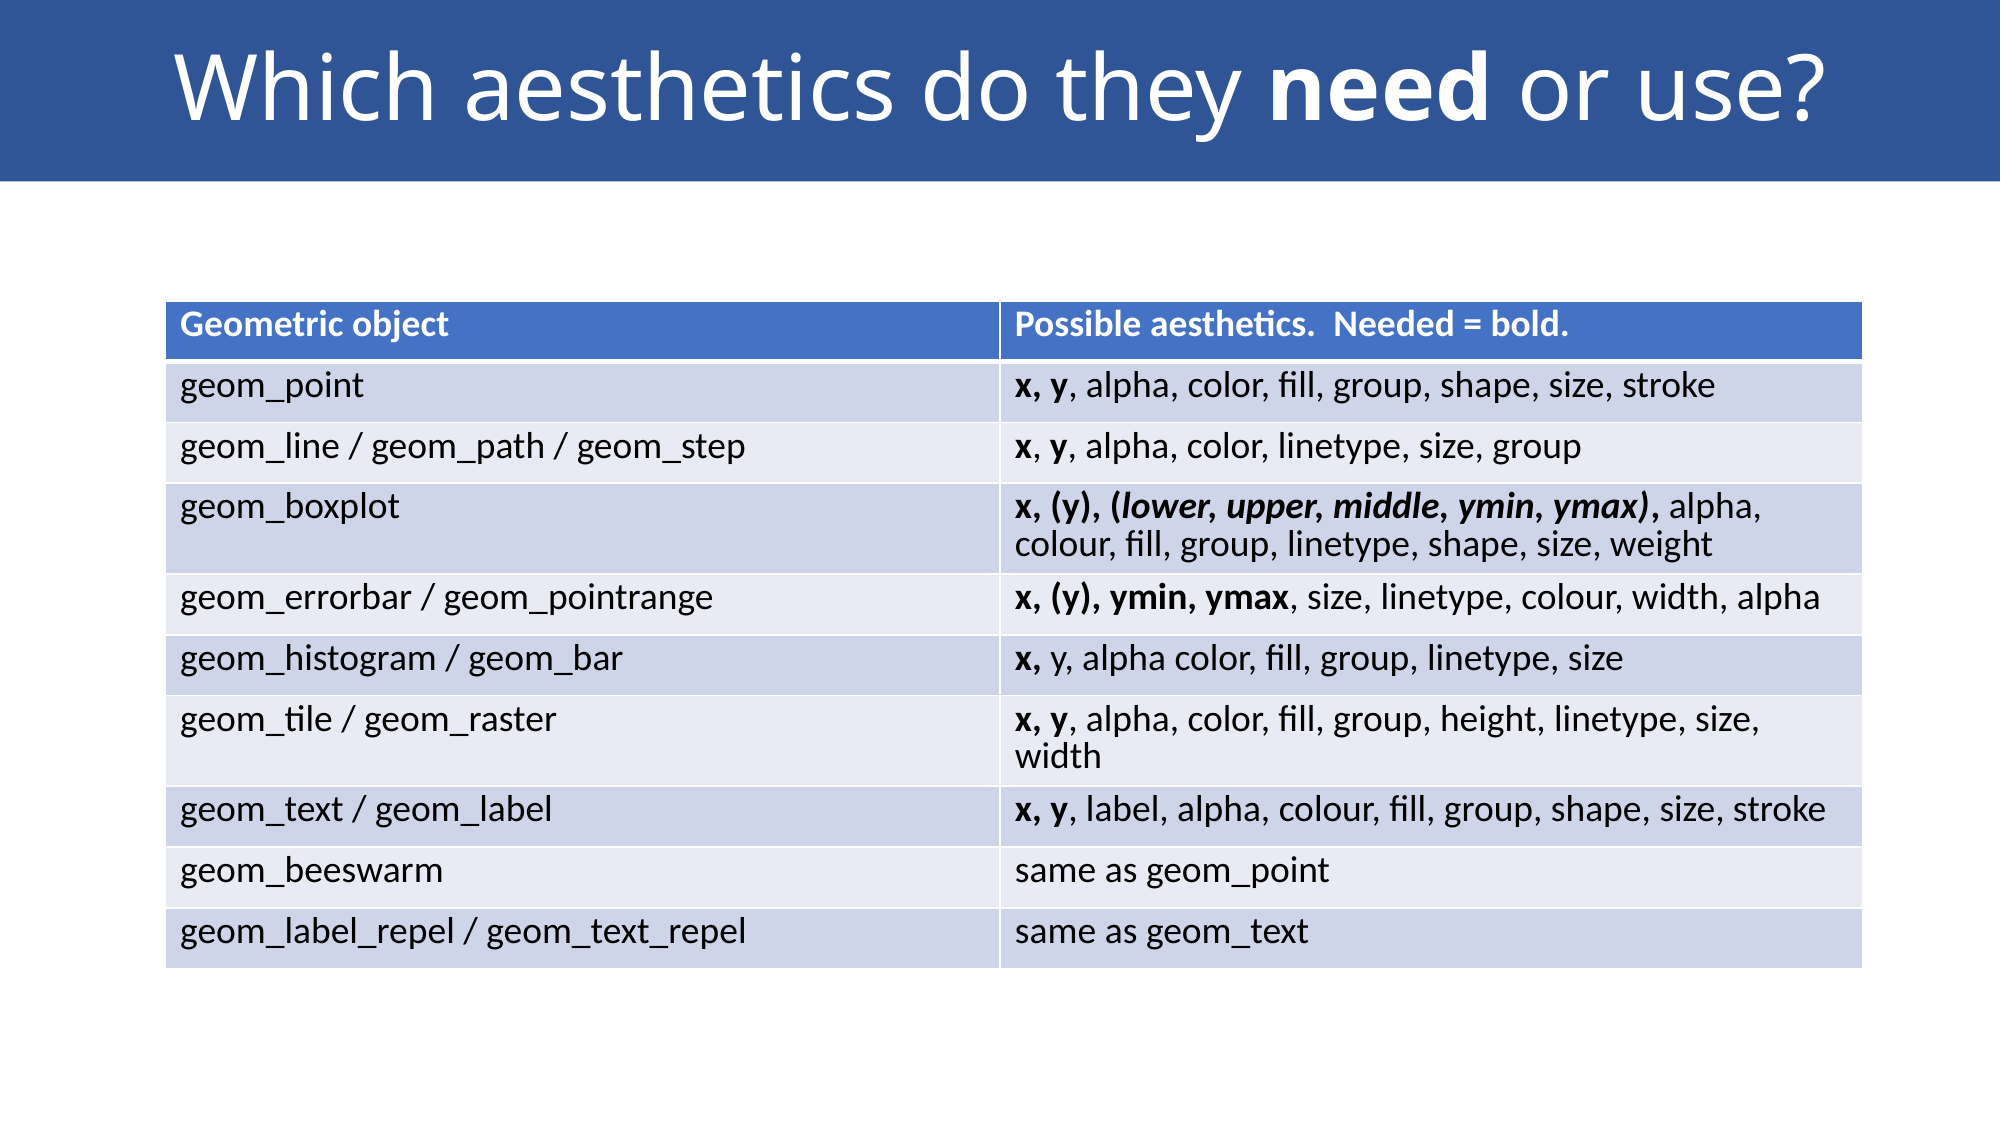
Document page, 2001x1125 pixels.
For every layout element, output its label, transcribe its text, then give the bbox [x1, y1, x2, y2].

table_cell geom_tile / geom_raster [166, 696, 999, 785]
table_cell geom_errorbar / geom_pointrange [166, 575, 999, 634]
table_cell x, y, alpha, color, linetype, size, group [1001, 423, 1862, 482]
table_header Geometric object [166, 302, 999, 359]
table_cell x, y, alpha, color, fill, group, shape, size, stroke [1001, 364, 1862, 422]
table_cell geom_beeswarm [166, 848, 999, 907]
title Which aesthetics do they need or use? [0, 0, 2000, 182]
table_cell geom_label_repel / geom_text_repel [166, 909, 999, 968]
table_cell x, y, alpha color, fill, group, linetype, size [1001, 636, 1862, 695]
table_cell same as geom_point [1001, 848, 1862, 907]
table_cell x, (y), (lower, upper, middle, ymin, ymax), alpha, colour, fill, group, linetype, shape, size, weight [1001, 484, 1862, 573]
table_header Possible aesthetics. Needed = bold. [1001, 302, 1862, 359]
table_cell x, (y), ymin, ymax, size, linetype, colour, width, alpha [1001, 575, 1862, 634]
table_cell geom_histogram / geom_bar [166, 636, 999, 695]
table_cell x, y, label, alpha, colour, fill, group, shape, size, stroke [1001, 787, 1862, 846]
table_cell geom_line / geom_path / geom_step [166, 423, 999, 482]
table_cell geom_point [166, 364, 999, 422]
table_cell geom_text / geom_label [166, 787, 999, 846]
table_cell same as geom_text [1001, 909, 1862, 968]
table_cell geom_boxplot [166, 484, 999, 573]
table_cell x, y, alpha, color, fill, group, height, linetype, size, width [1001, 696, 1862, 785]
